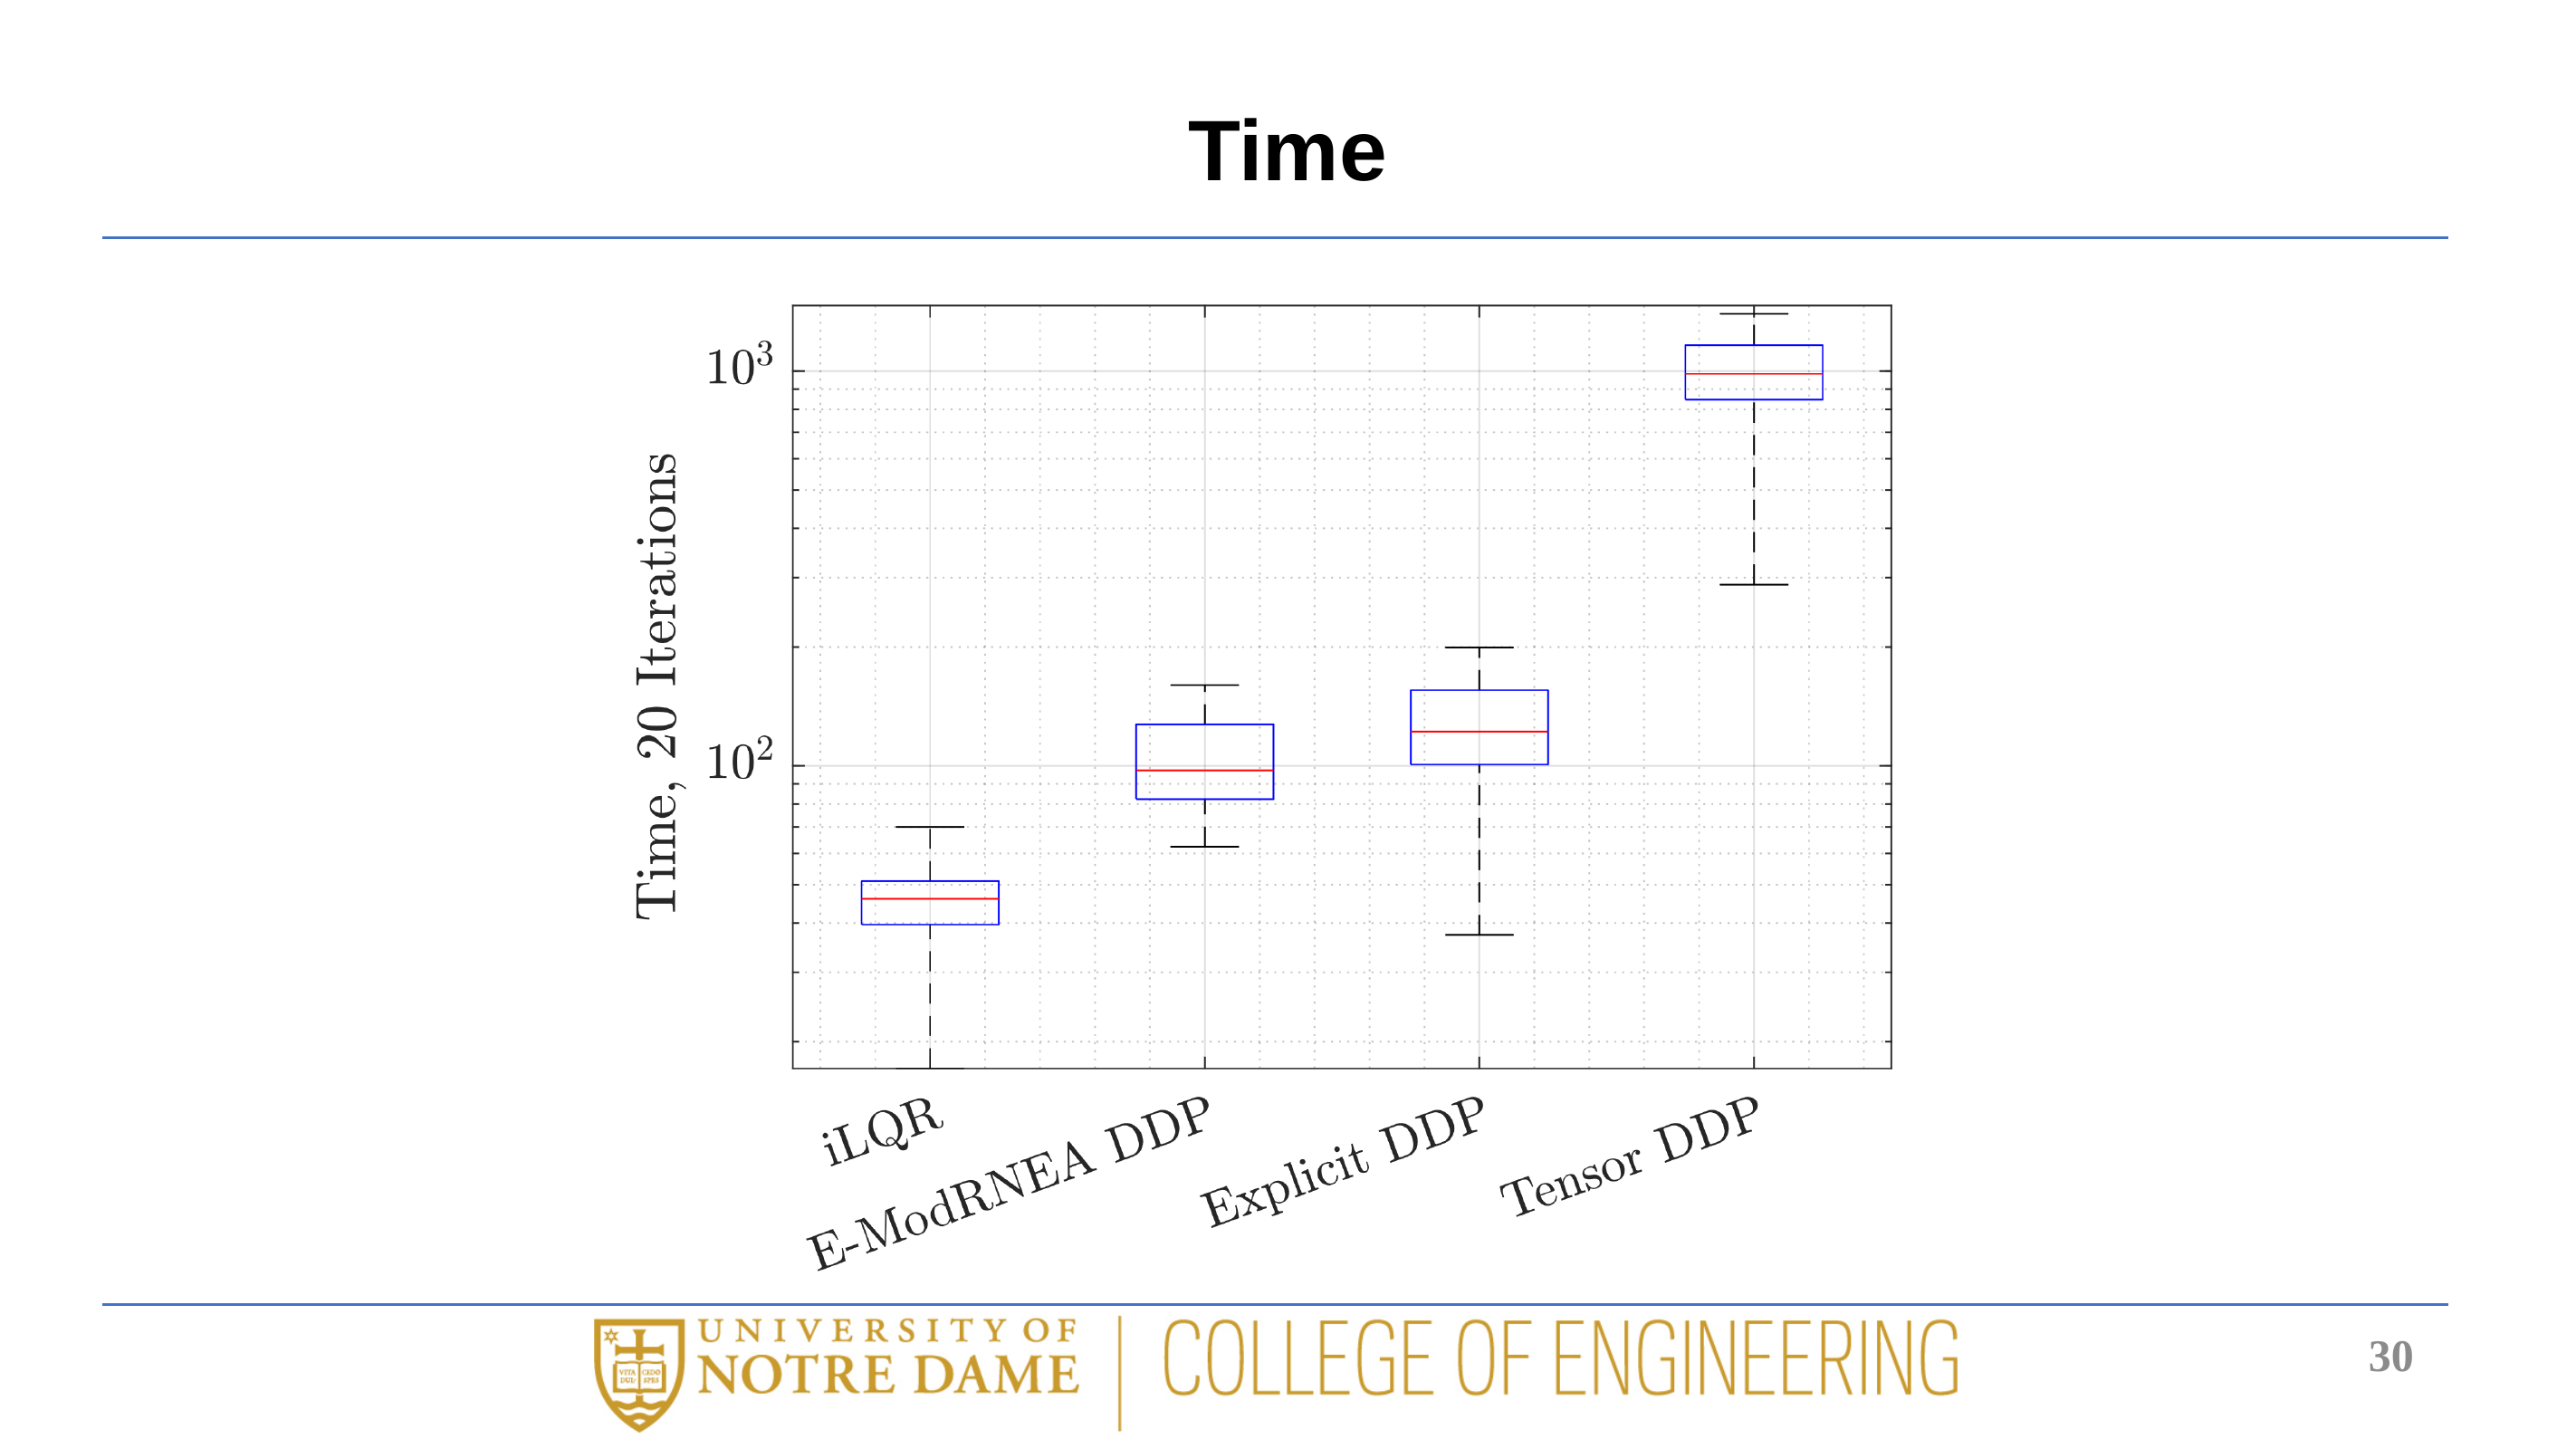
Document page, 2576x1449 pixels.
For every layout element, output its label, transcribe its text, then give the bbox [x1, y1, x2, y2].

slide_number 30 [1985, 1315, 2428, 1393]
title Time [177, 81, 2399, 225]
picture [594, 1315, 1958, 1434]
picture [608, 284, 2025, 1289]
